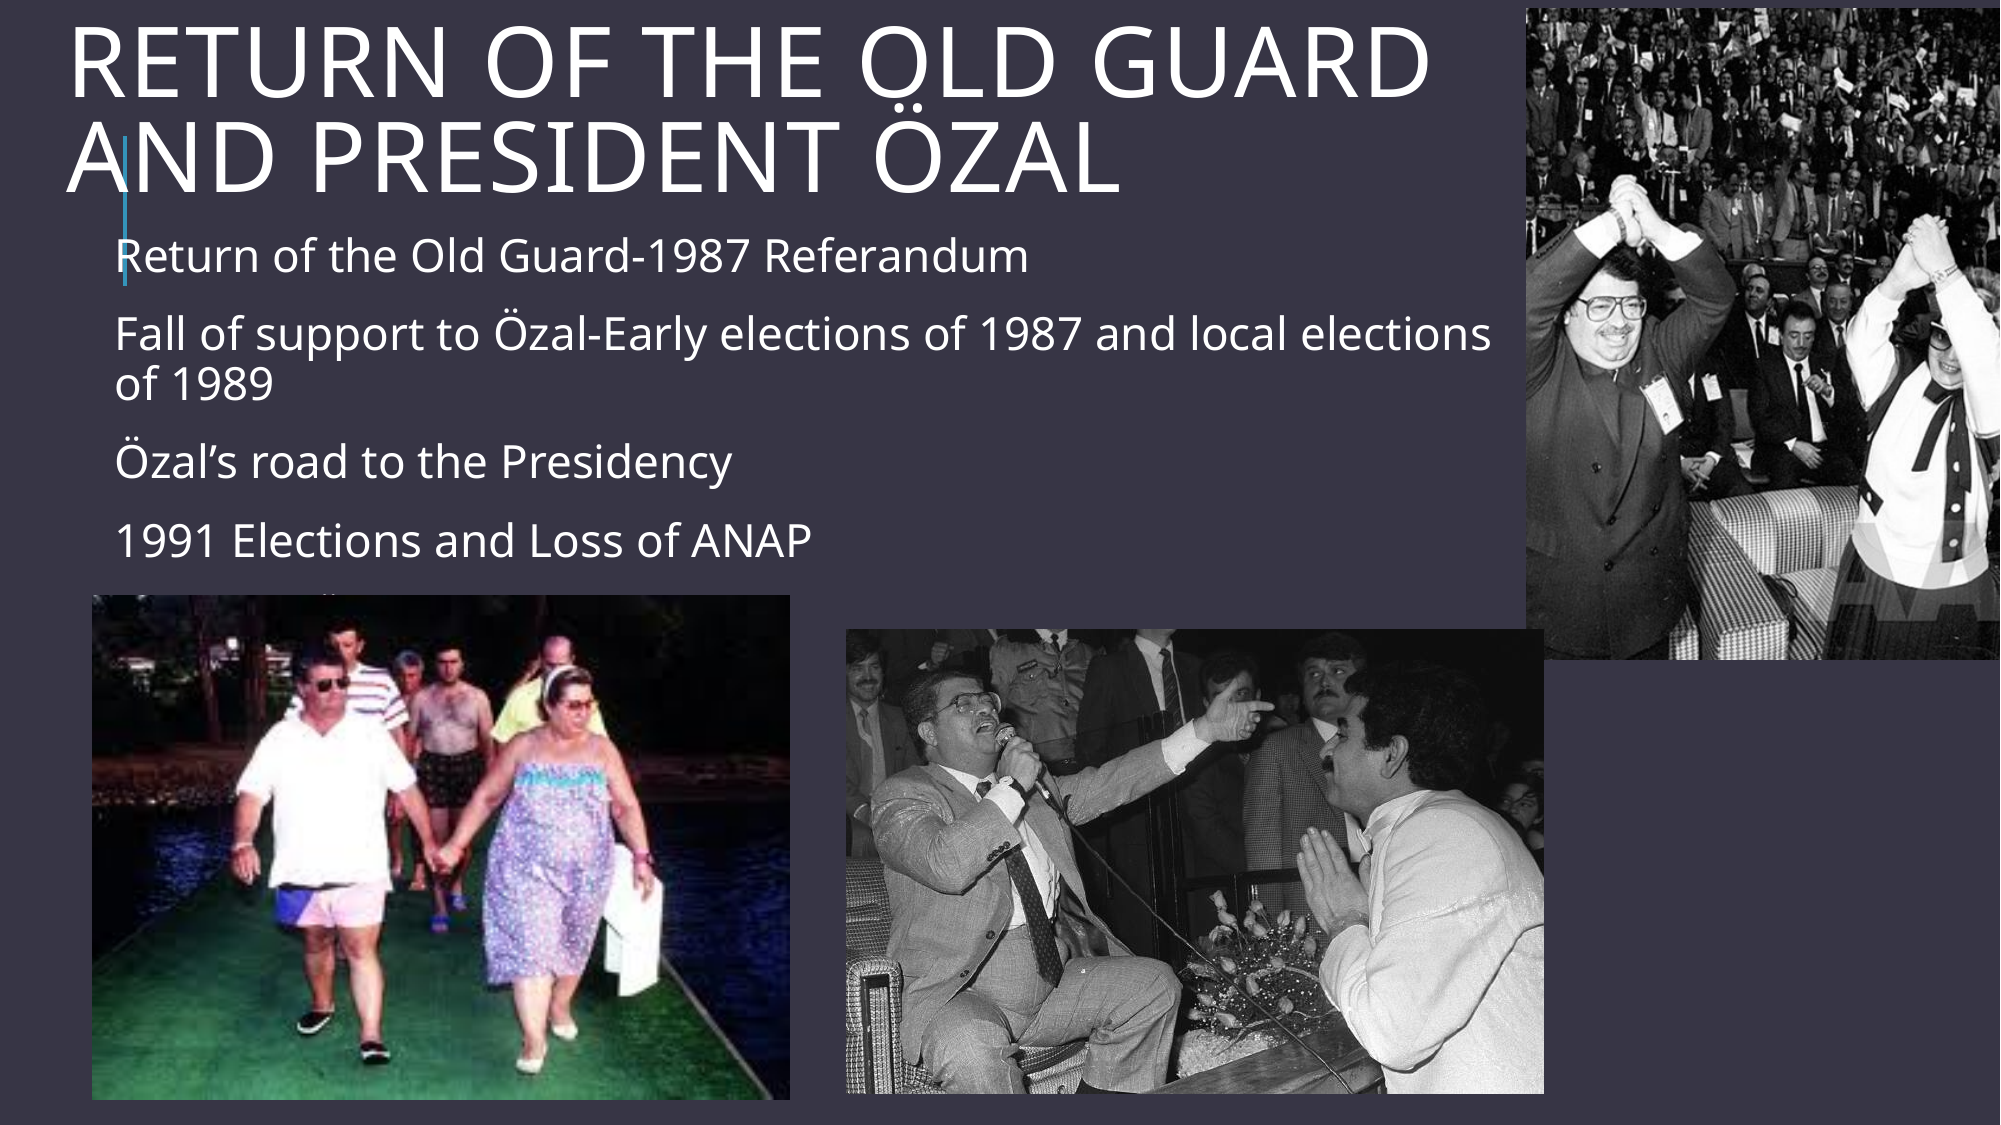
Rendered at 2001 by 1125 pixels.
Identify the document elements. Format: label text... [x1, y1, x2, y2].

title Return of the Old Guard and PresIdent Özal [51, 8, 1462, 226]
list Return of the Old Guard-1987 Referandum Fall of support to Özal-Early elections of 1987 and local elections of 1989 Özal’s road to the Presidency 1991 Elections and Loss of ANAP Death of Özal 1993 [92, 225, 1503, 862]
picture [92, 595, 790, 1100]
picture [846, 8, 2000, 1095]
